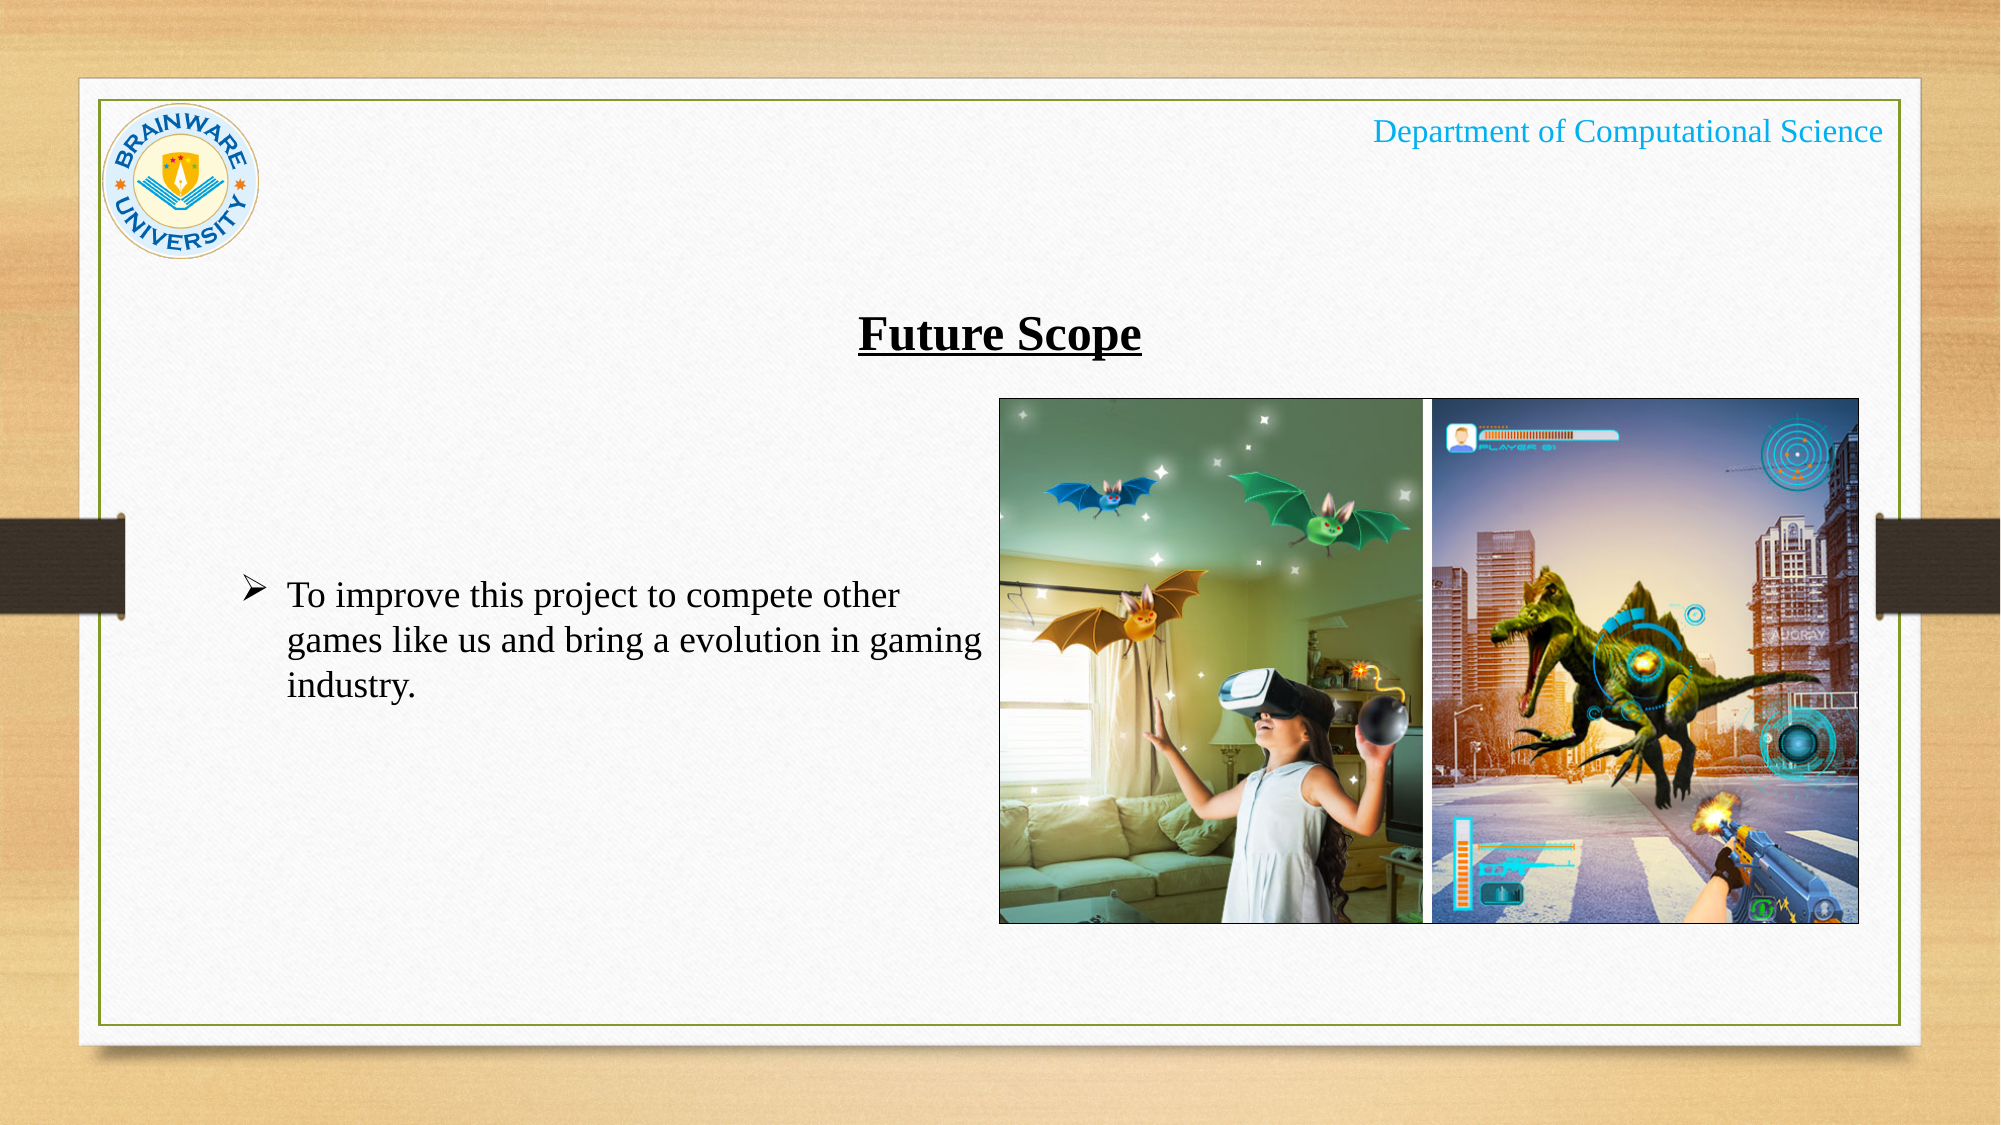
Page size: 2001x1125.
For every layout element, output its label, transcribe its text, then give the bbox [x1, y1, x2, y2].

picture [0, 0, 2001, 1125]
text_box Department of Computational Science [1345, 102, 1899, 157]
text_box To improve this project to compete other games like us and bring a evolution in gaming industry. [225, 562, 999, 713]
text_box Future Scope [498, 292, 1502, 368]
